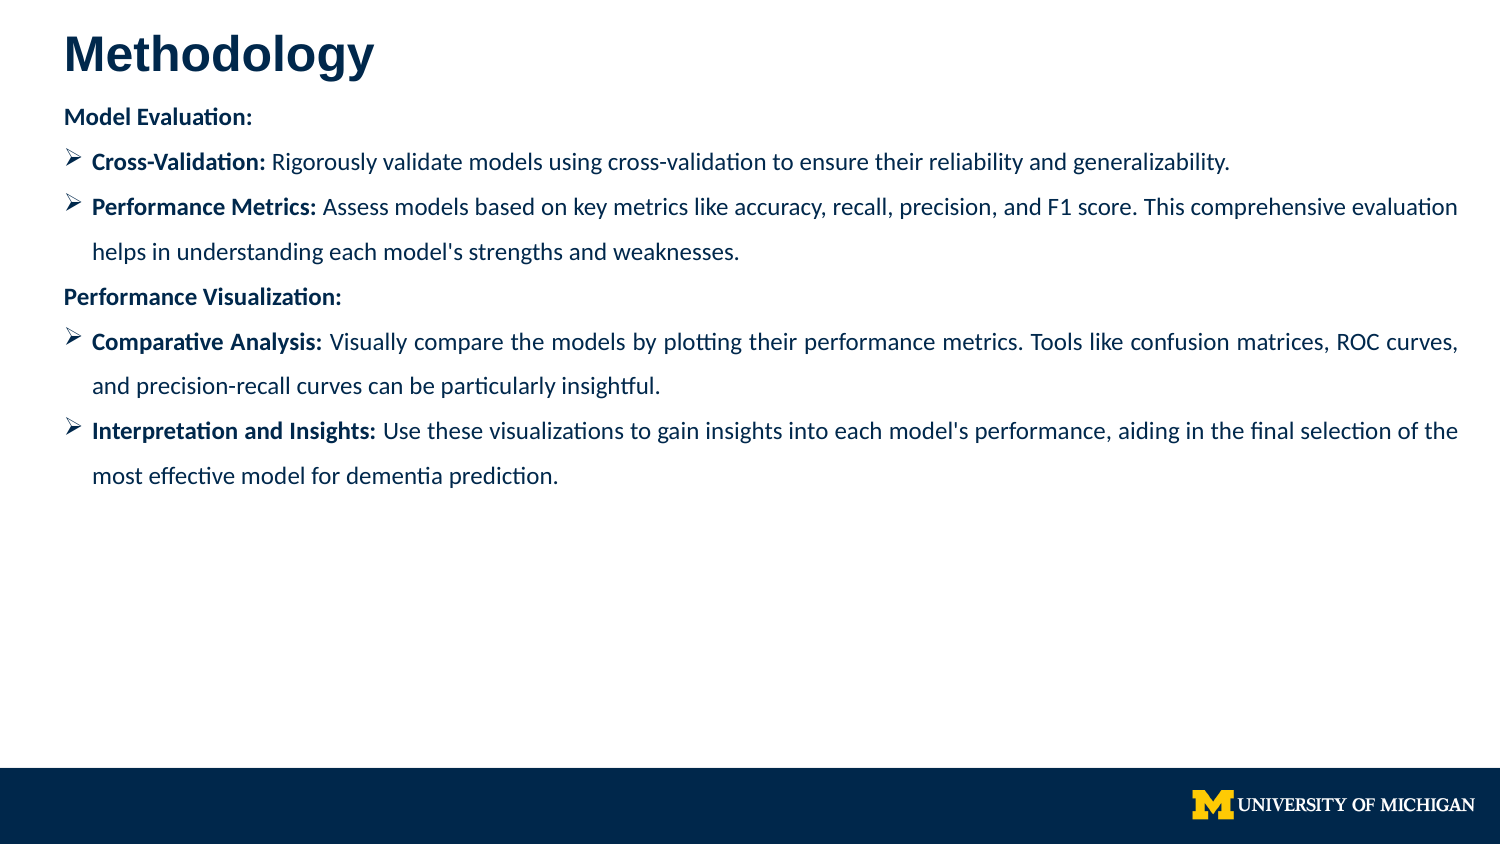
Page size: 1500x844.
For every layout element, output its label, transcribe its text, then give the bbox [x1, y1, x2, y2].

text_box Model Evaluation: Cross-Validation: Rigorously validate models using cross-validation to ensure their reliability and generalizability. Performance Metrics: Assess models based on key metrics like accuracy, recall, precision, and F1 score. This comprehensive evaluation helps in understanding each model's strengths and weaknesses. Performance Visualization: Comparative Analysis: Visually compare the models by plotting their performance metrics. Tools like confusion matrices, ROC curves, and precision-recall curves can be particularly insightful. Interpretation and Insights: Use these visualizations to gain insights into each model's performance, aiding in the final selection of the most effective model for dementia prediction. [49, 78, 1476, 497]
picture [0, 766, 1500, 844]
subtitle Methodology [49, 13, 430, 78]
